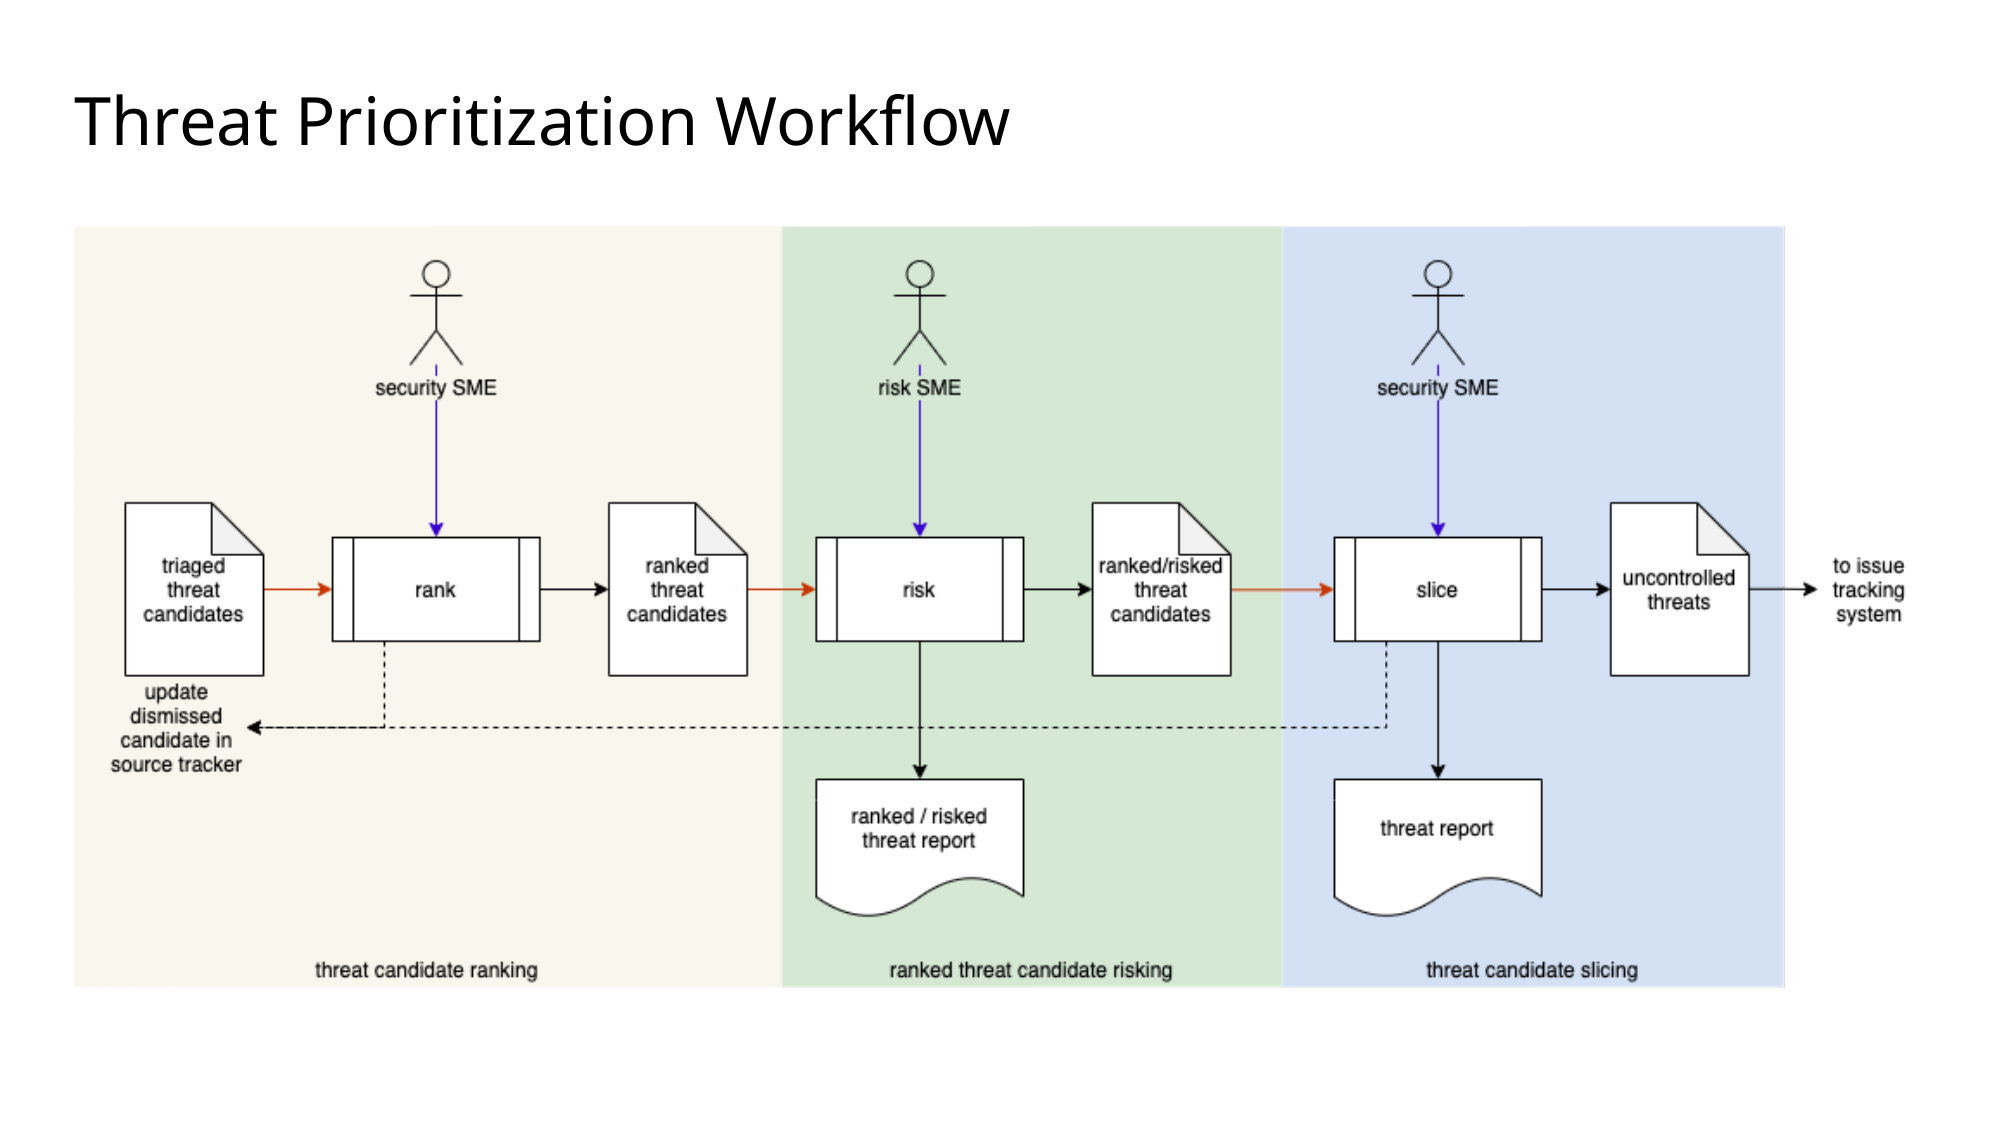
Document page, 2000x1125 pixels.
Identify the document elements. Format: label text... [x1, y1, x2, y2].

picture [73, 226, 1923, 989]
title Threat Prioritization Workflow [74, 75, 1925, 162]
